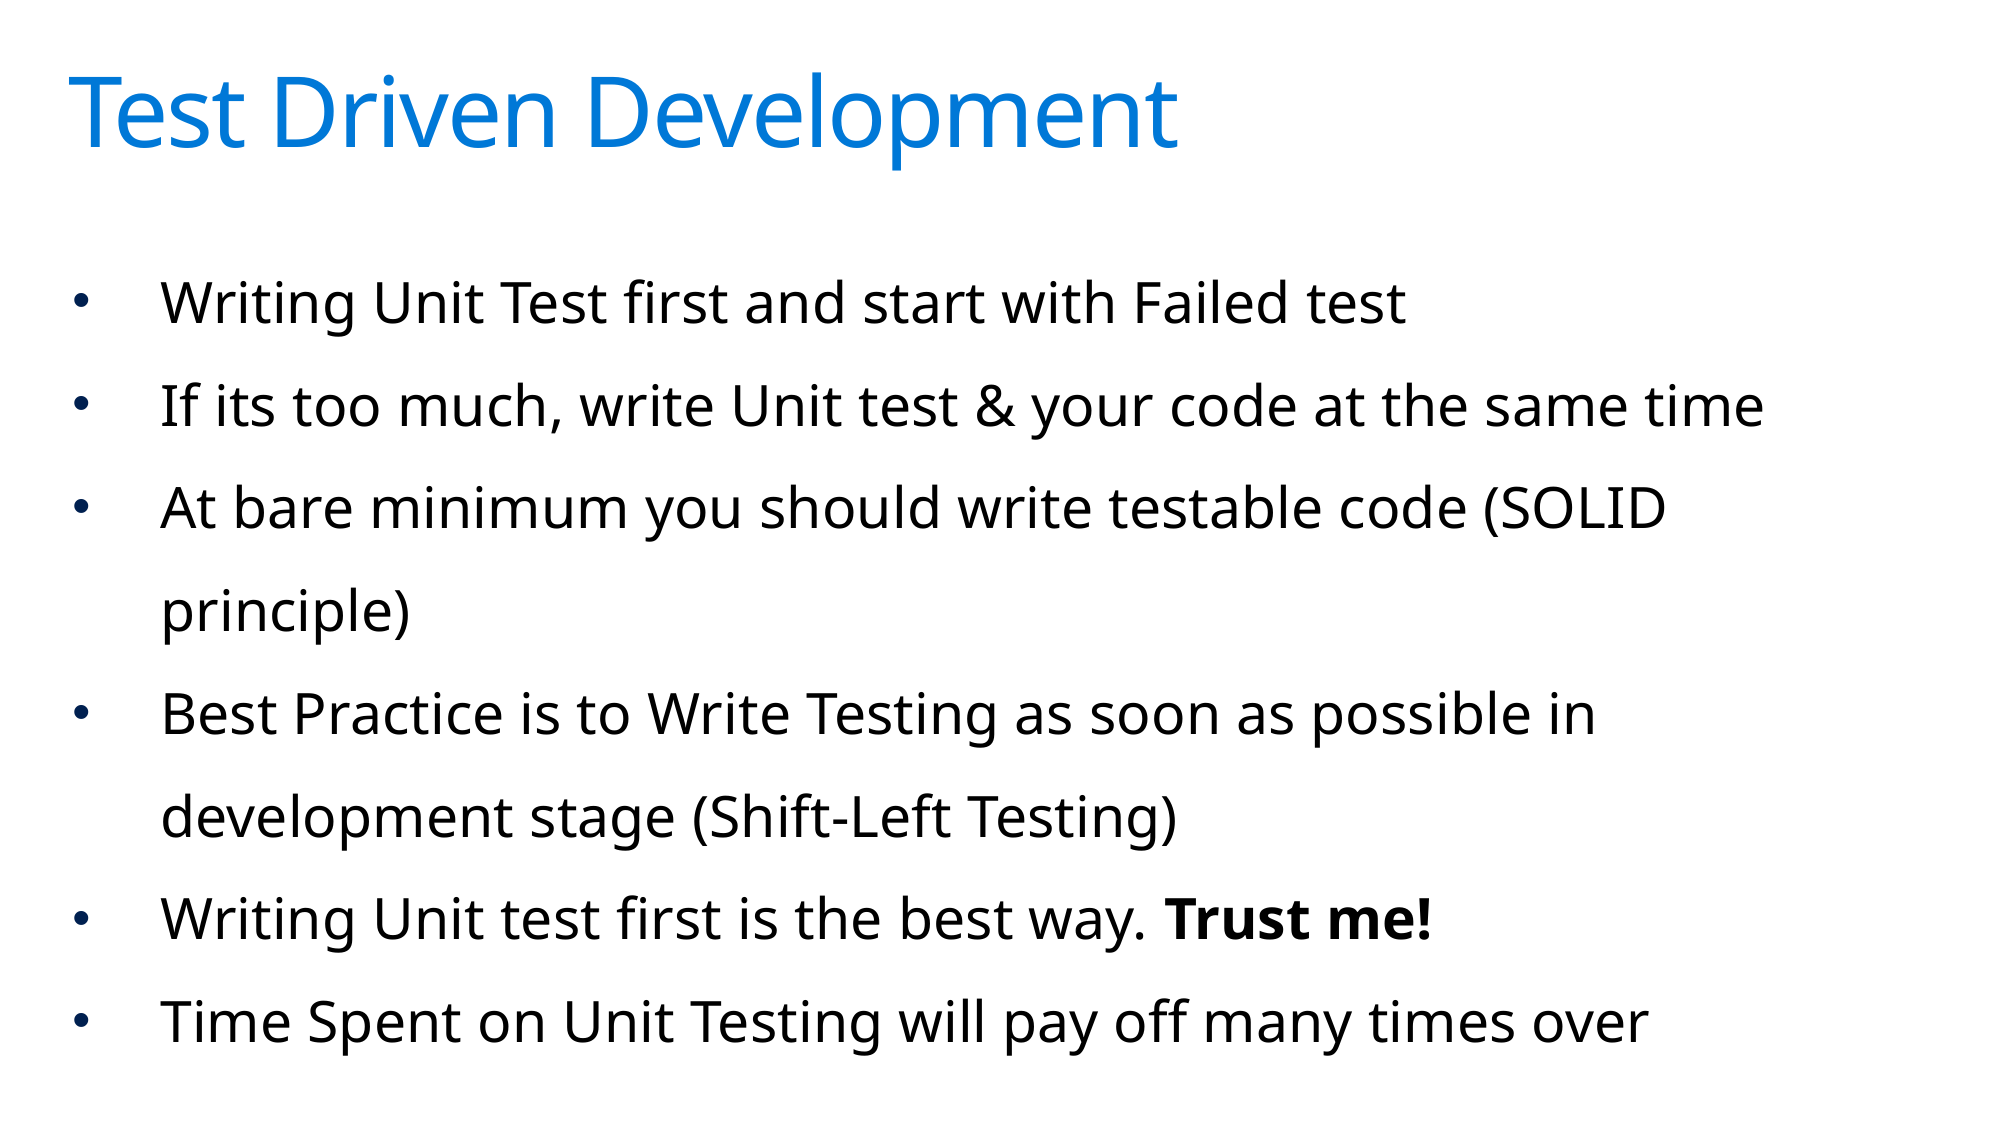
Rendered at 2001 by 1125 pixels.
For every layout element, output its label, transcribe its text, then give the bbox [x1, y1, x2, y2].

title Test Driven Development [44, 47, 1957, 196]
list Writing Unit Test first and start with Failed test If its too much, write Unit test & your code at the same time At bare minimum you should write testable code (SOLID principle) Best Practice is to Write Testing as soon as possible in development stage (Shift-Left Testing) Writing Unit test first is the best way. Trust me! Time Spent on Unit Testing will pay off many times over [44, 216, 1957, 974]
